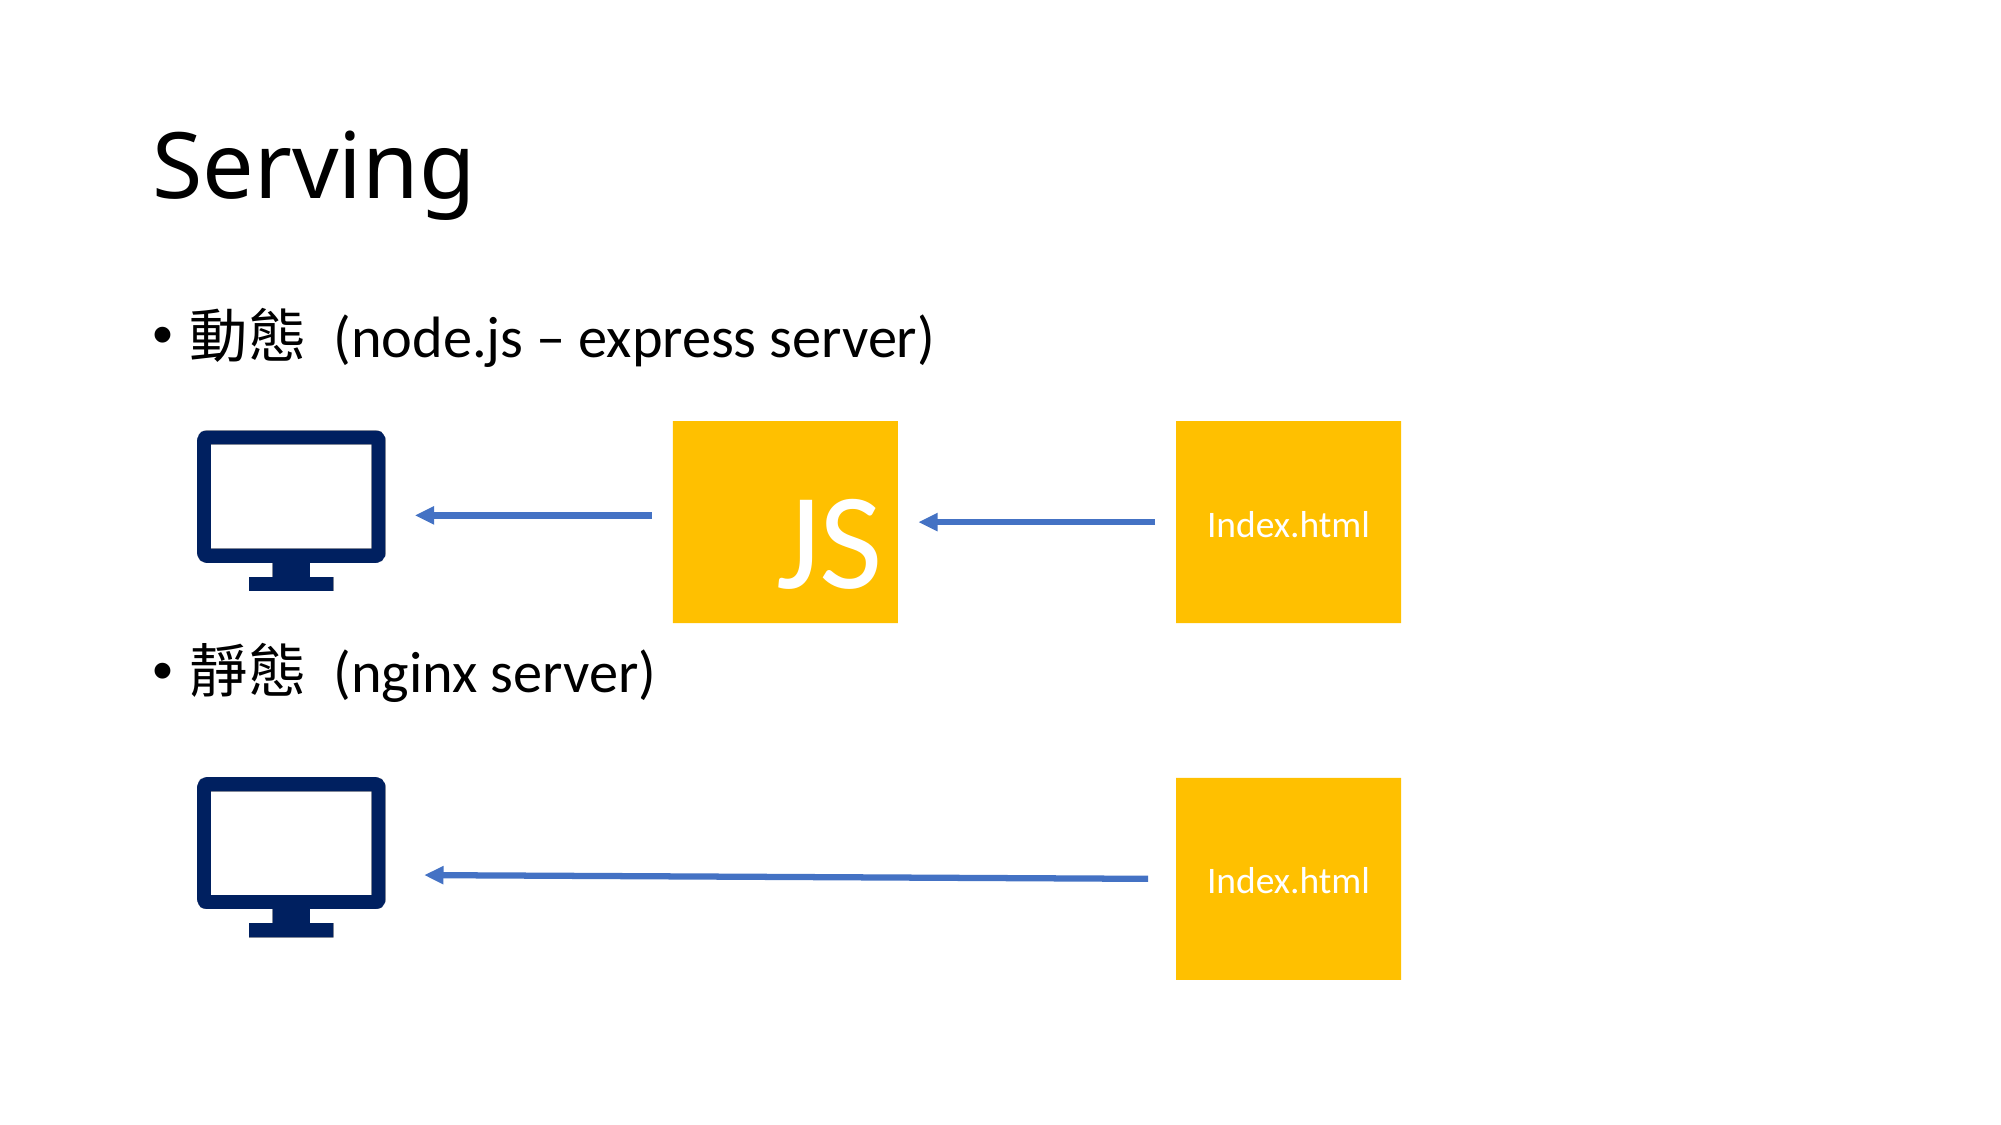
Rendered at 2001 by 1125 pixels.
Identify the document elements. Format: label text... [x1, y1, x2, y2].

picture [178, 744, 404, 970]
text_box Index.html [1175, 777, 1402, 981]
text_box JS [672, 420, 899, 624]
title Serving [137, 59, 1863, 278]
picture [178, 397, 404, 624]
text_box Index.html [1175, 420, 1402, 624]
list 動態 (node.js – express server) 靜態 (nginx server) [137, 299, 1863, 1014]
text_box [424, 874, 1149, 879]
